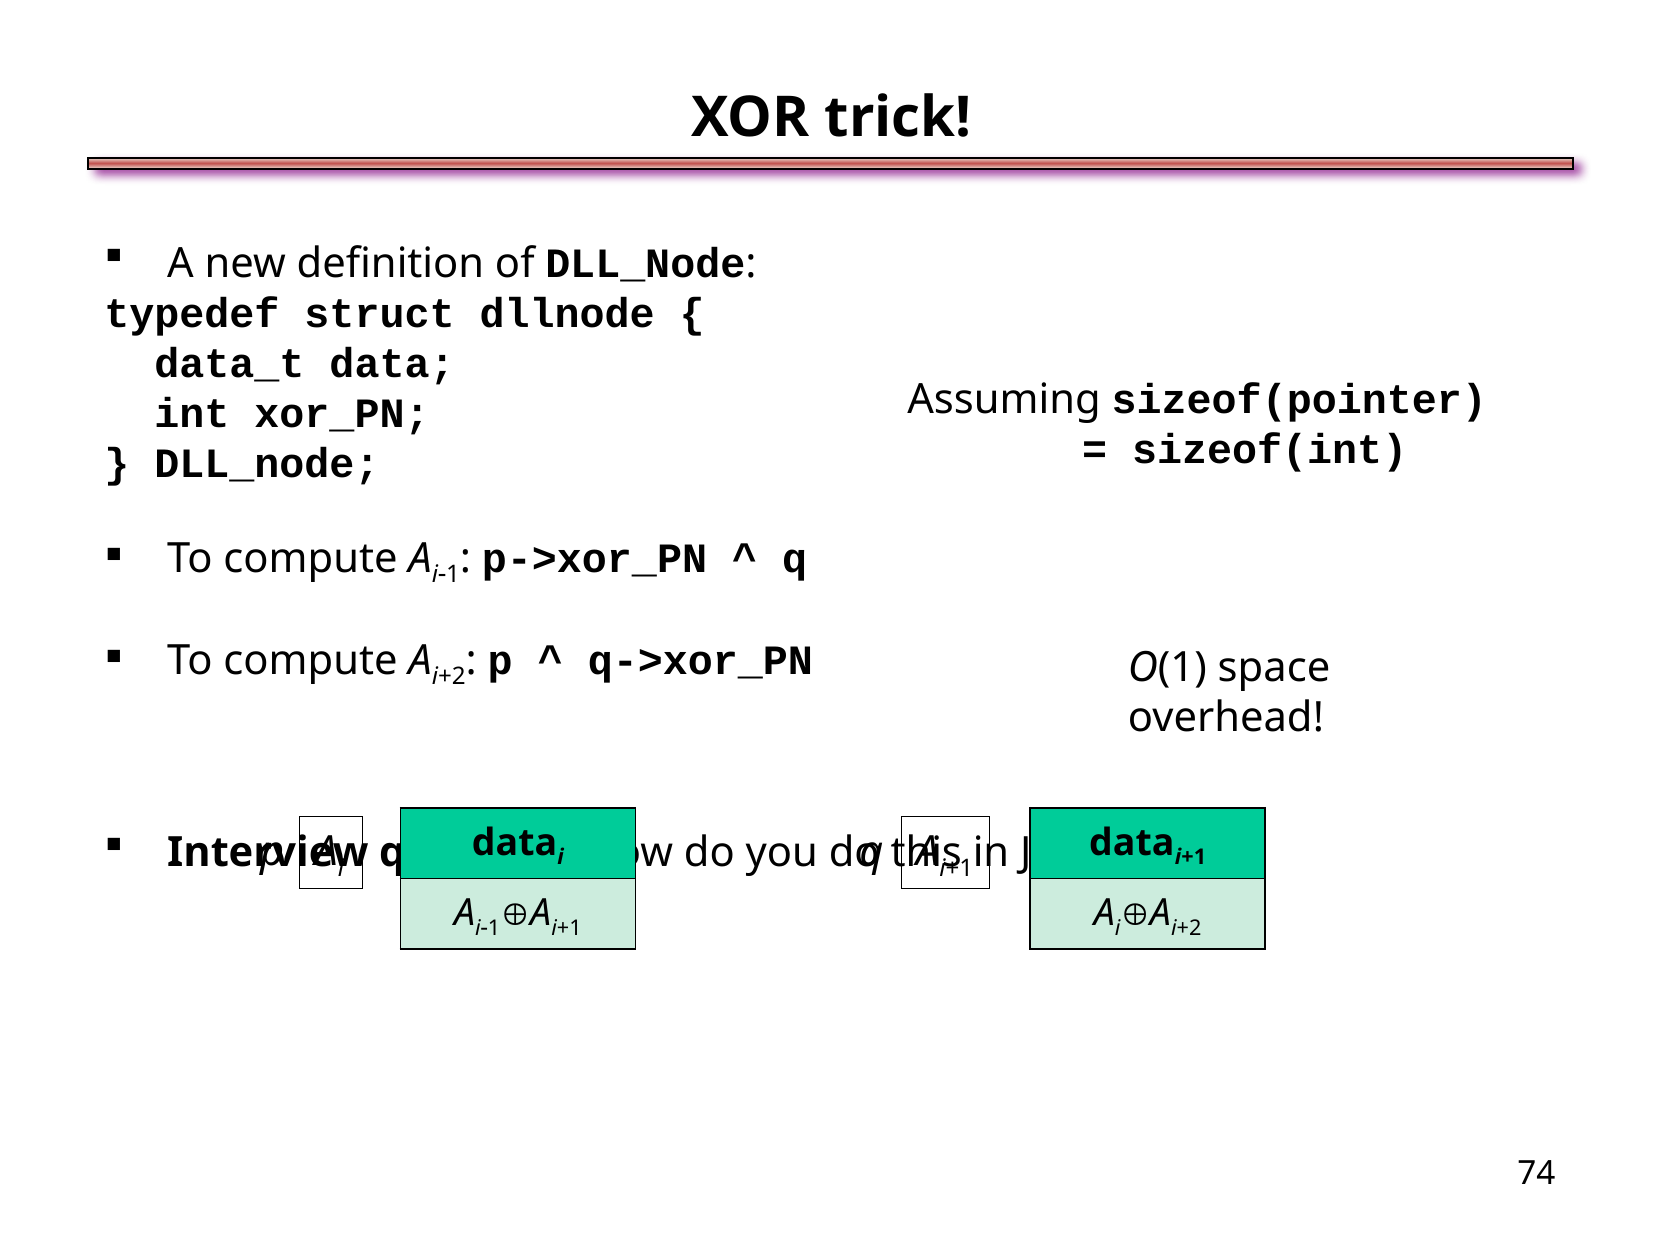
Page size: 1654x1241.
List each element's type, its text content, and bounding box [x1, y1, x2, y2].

text_box Ai+1 [901, 816, 990, 889]
text_box p [245, 816, 299, 882]
table_cell Ai1Ai+1 [401, 879, 635, 948]
text_box q [844, 816, 898, 882]
table_header datai+1 [1031, 809, 1264, 878]
text_box O(1) space overhead! [1113, 632, 1342, 747]
text_box XOR trick! [87, 72, 1576, 156]
text_box A new definition of DLL_Node: typedef struct dllnode { data_t data; int xor_PN; } DLL_node; To compute Ai1: p->xor_PN ^ q To compute Ai+2: p ^ q->xor_PN Interview question: How do you do this in Java? [87, 182, 1571, 1131]
text_box Assuming sizeof(pointer) = sizeof(int) [892, 364, 1482, 480]
text_box <number> [1227, 1142, 1572, 1226]
text_box Ai [299, 816, 363, 889]
table_header datai [401, 809, 635, 878]
table_cell AiAi+2 [1031, 879, 1264, 948]
